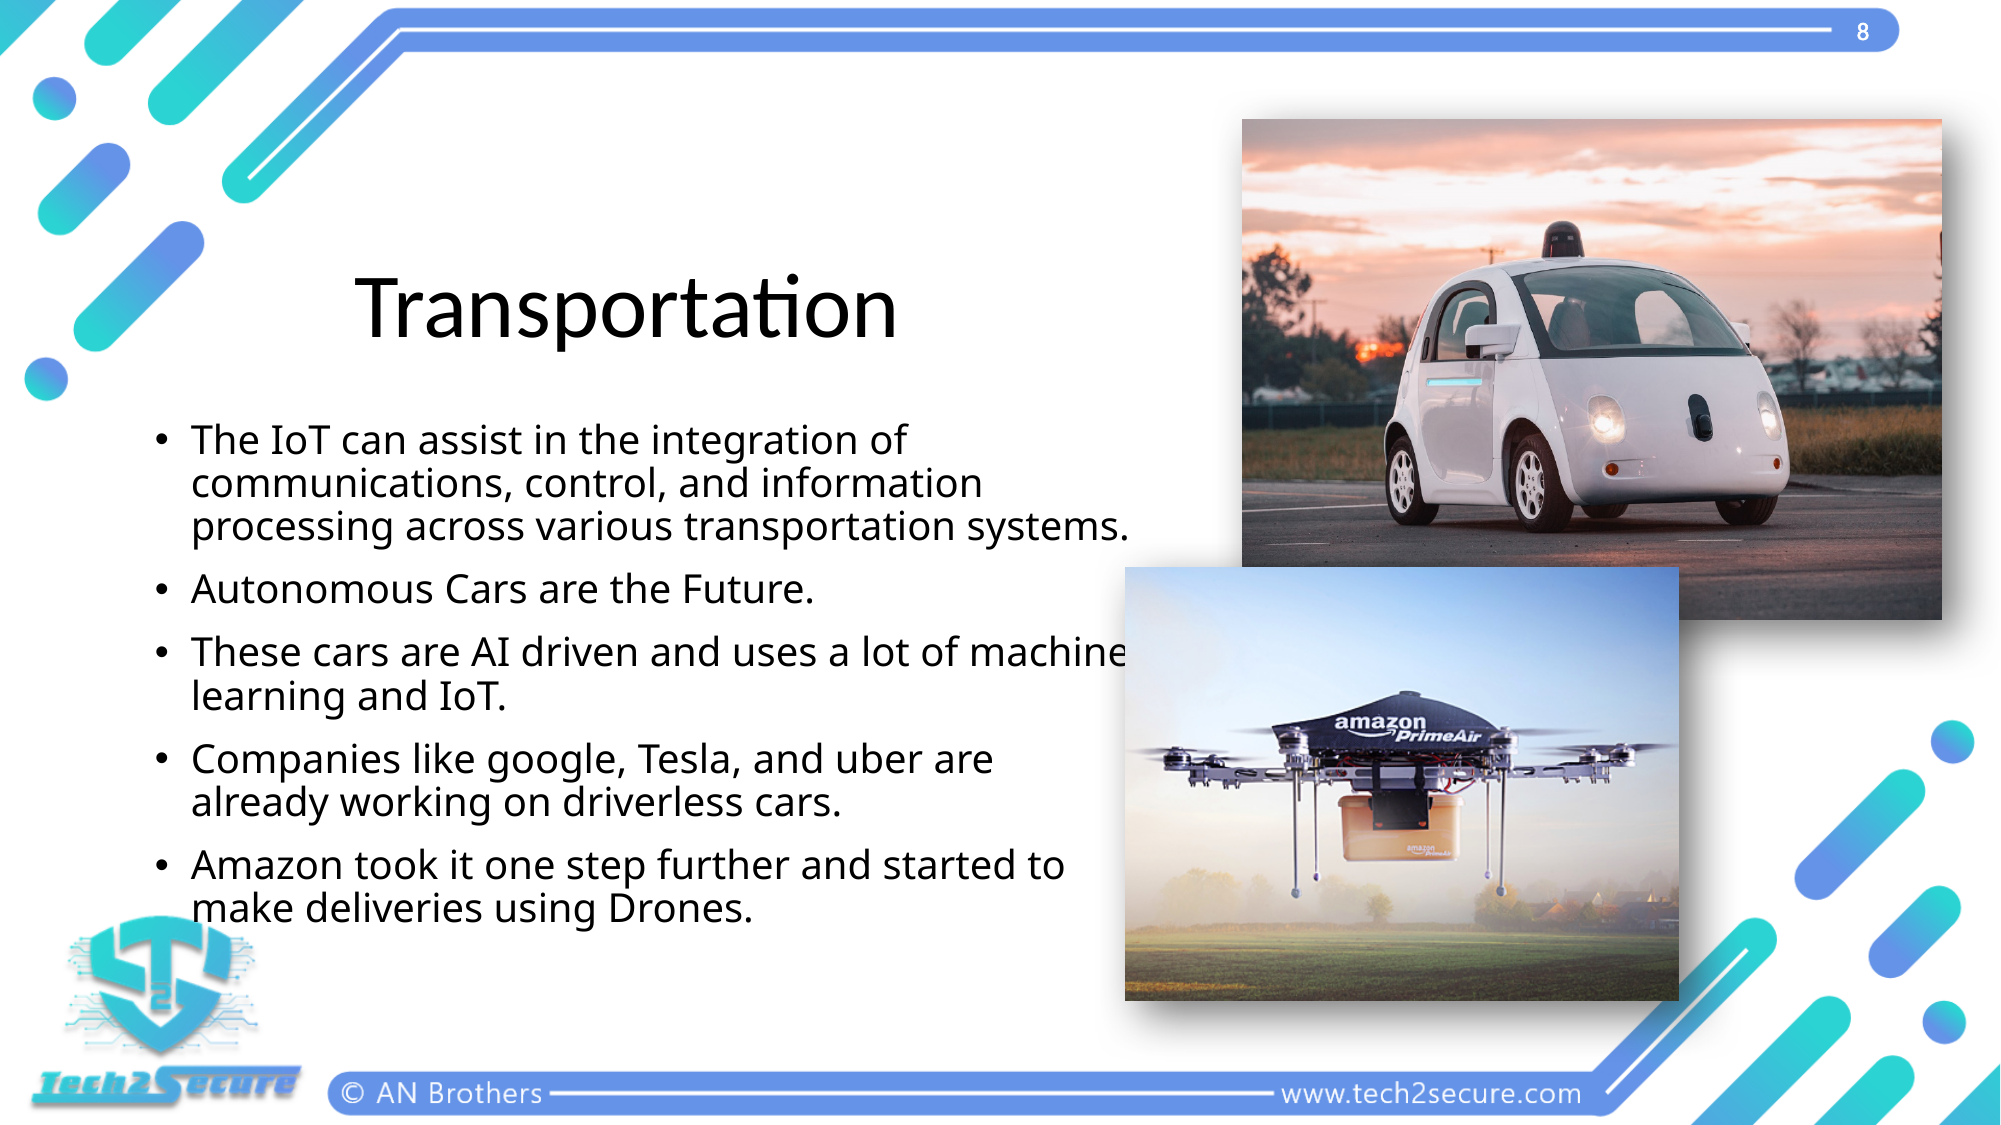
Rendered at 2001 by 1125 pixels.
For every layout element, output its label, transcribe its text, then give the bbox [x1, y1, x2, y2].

slide_number 8 [1434, 0, 1885, 60]
picture [0, 0, 2001, 1125]
text_box The IoT can assist in the integration of communications, control, and information processing across various transportation systems. Autonomous Cars are the Future. These cars are AI driven and uses a lot of machine learning and IoT. Companies like google, Tesla, and uber are already working on driverless cars. Amazon took it one step further and started to make deliveries using Drones. [139, 412, 1148, 959]
text_box Transportation [339, 245, 1224, 370]
